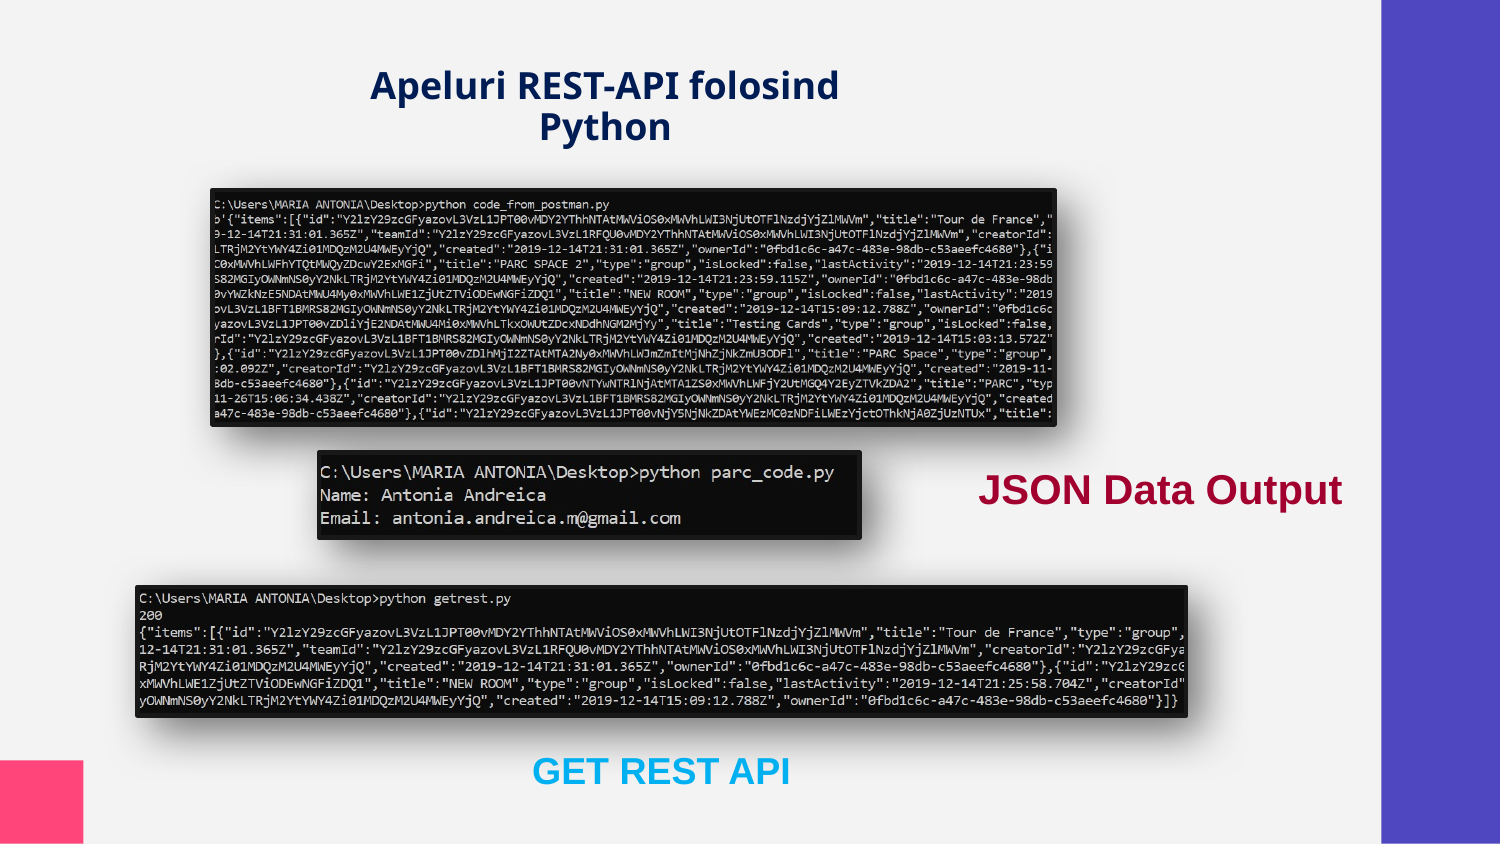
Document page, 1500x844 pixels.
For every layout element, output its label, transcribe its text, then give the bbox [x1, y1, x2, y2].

text_box JSON Data Output [957, 455, 1365, 520]
picture [139, 589, 1184, 714]
title Apeluri REST-API folosind Python [345, 103, 866, 158]
text_box GET REST API [458, 739, 866, 800]
picture [320, 454, 858, 536]
picture [214, 192, 1053, 423]
